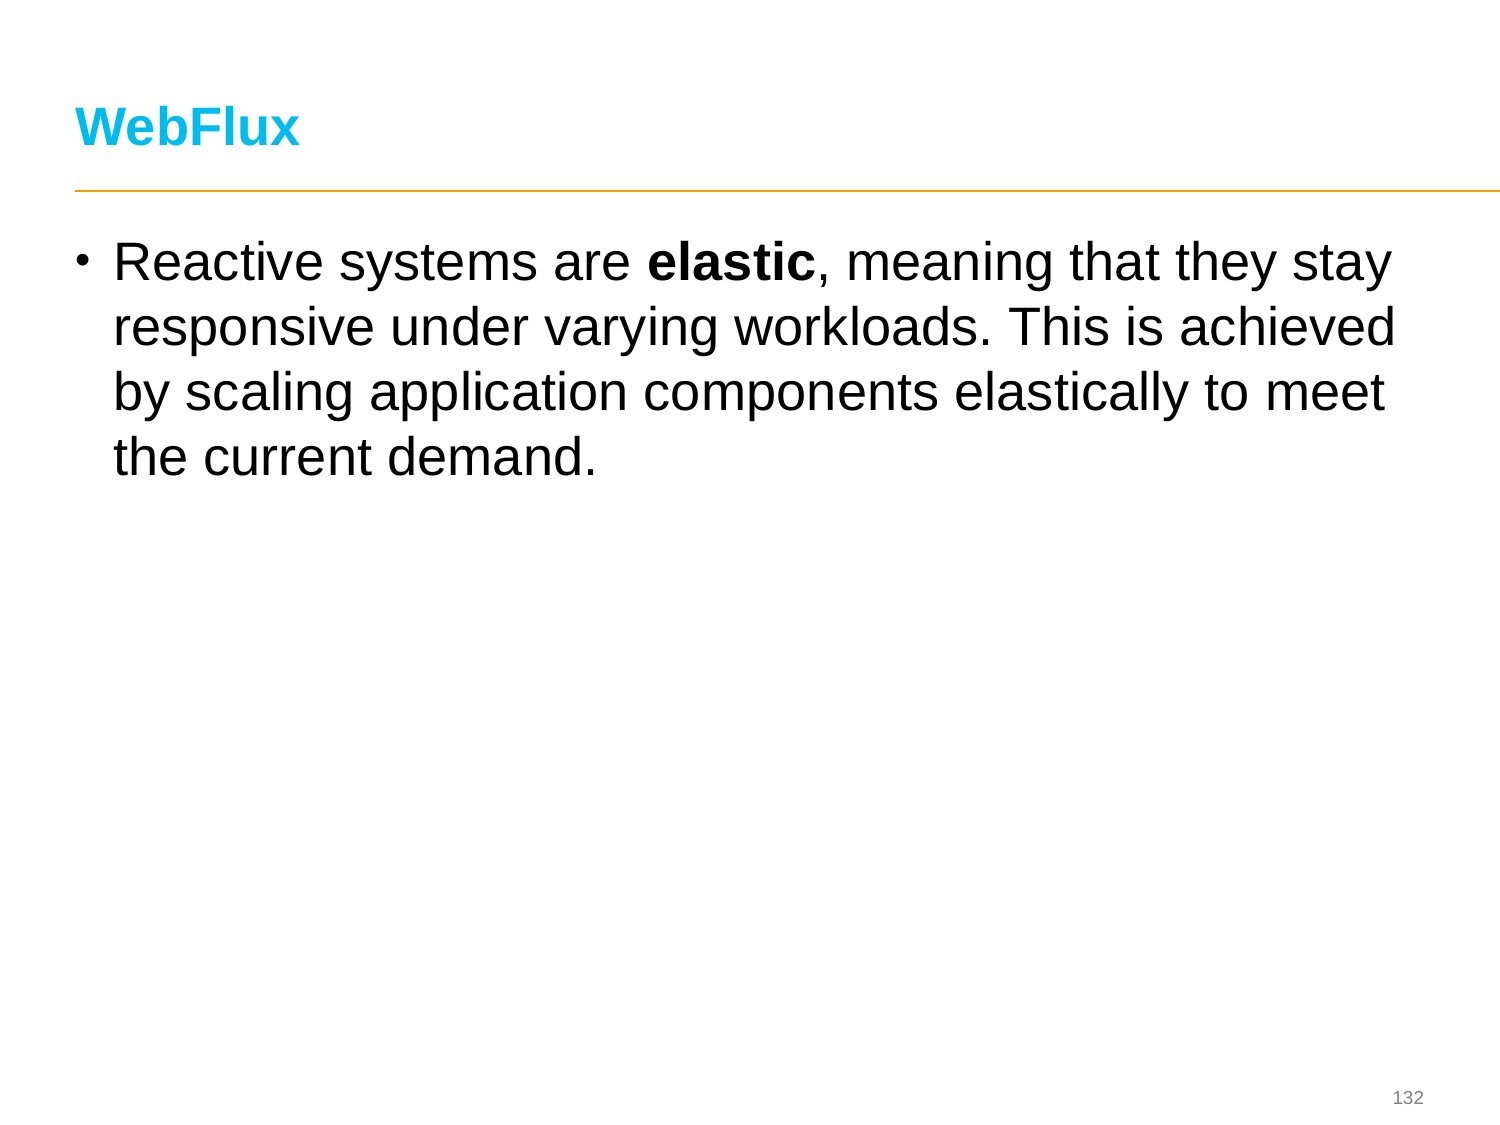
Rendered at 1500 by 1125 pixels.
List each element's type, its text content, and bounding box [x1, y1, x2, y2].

list Reactive systems are elastic, meaning that they stay responsive under varying workloads. This is achieved by scaling application components elastically to meet the current demand. [75, 226, 1425, 1018]
title WebFlux [75, 27, 1422, 157]
